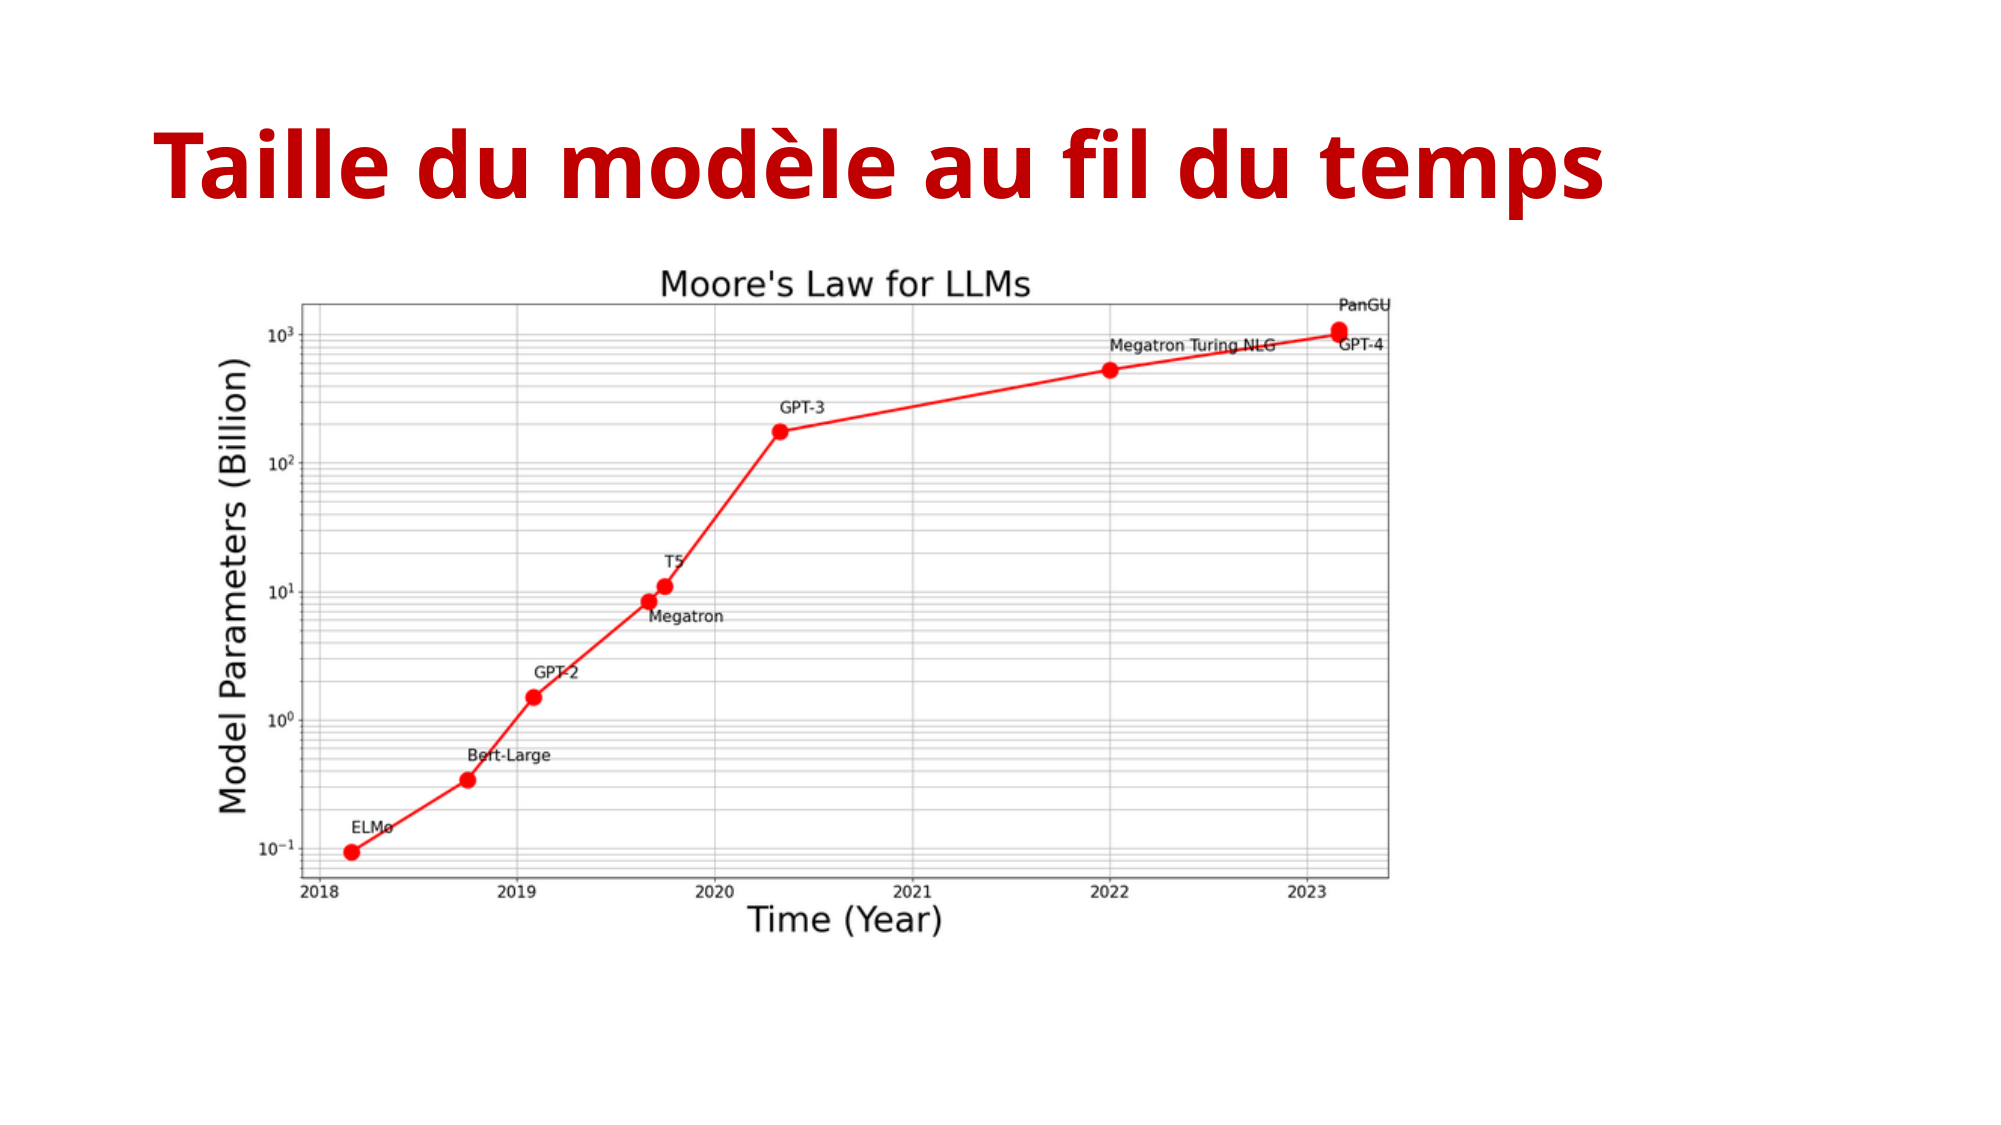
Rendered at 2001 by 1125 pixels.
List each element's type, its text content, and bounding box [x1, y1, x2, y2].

title Taille du modèle au fil du temps [137, 59, 1863, 278]
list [184, 251, 1465, 957]
